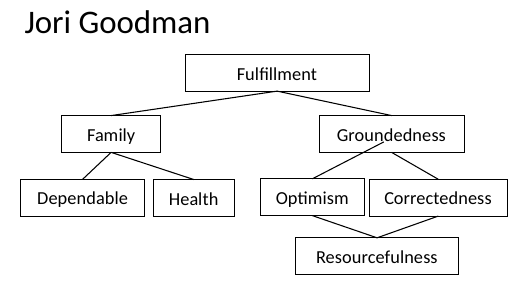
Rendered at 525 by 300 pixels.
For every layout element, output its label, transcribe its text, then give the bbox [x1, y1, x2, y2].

title Jori Goodman [9, 8, 514, 39]
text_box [20, 54, 508, 276]
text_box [391, 153, 439, 180]
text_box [312, 216, 377, 238]
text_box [111, 153, 194, 180]
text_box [377, 216, 439, 238]
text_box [312, 141, 384, 179]
